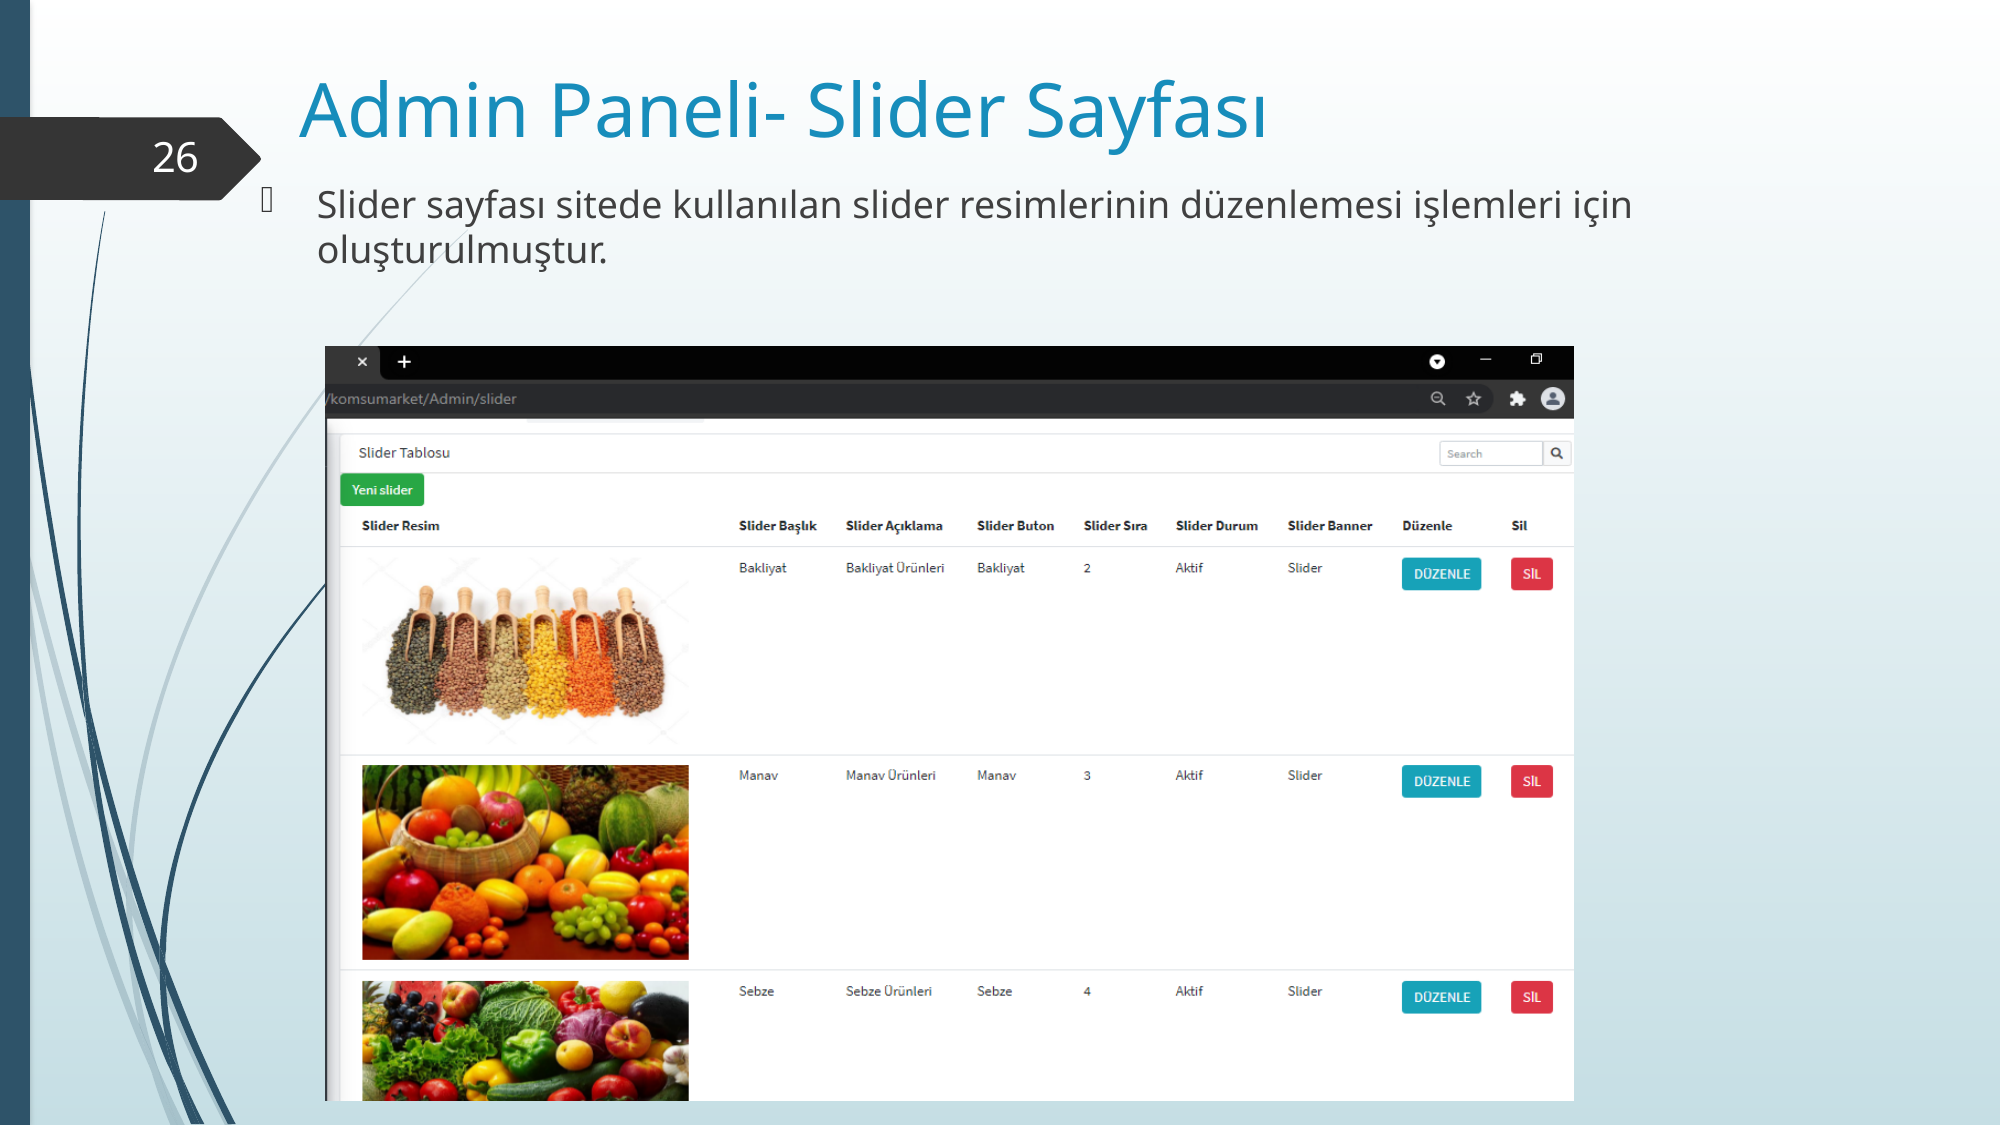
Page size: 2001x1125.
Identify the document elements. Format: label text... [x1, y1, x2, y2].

title Admin Paneli- Slider Sayfası [284, 55, 1747, 173]
slide_number 26 [87, 129, 216, 190]
list Slider sayfası sitede kullanılan slider resimlerinin düzenlemesi işlemleri için oluşturulmuştur. [245, 173, 1850, 347]
picture [325, 346, 1575, 1102]
